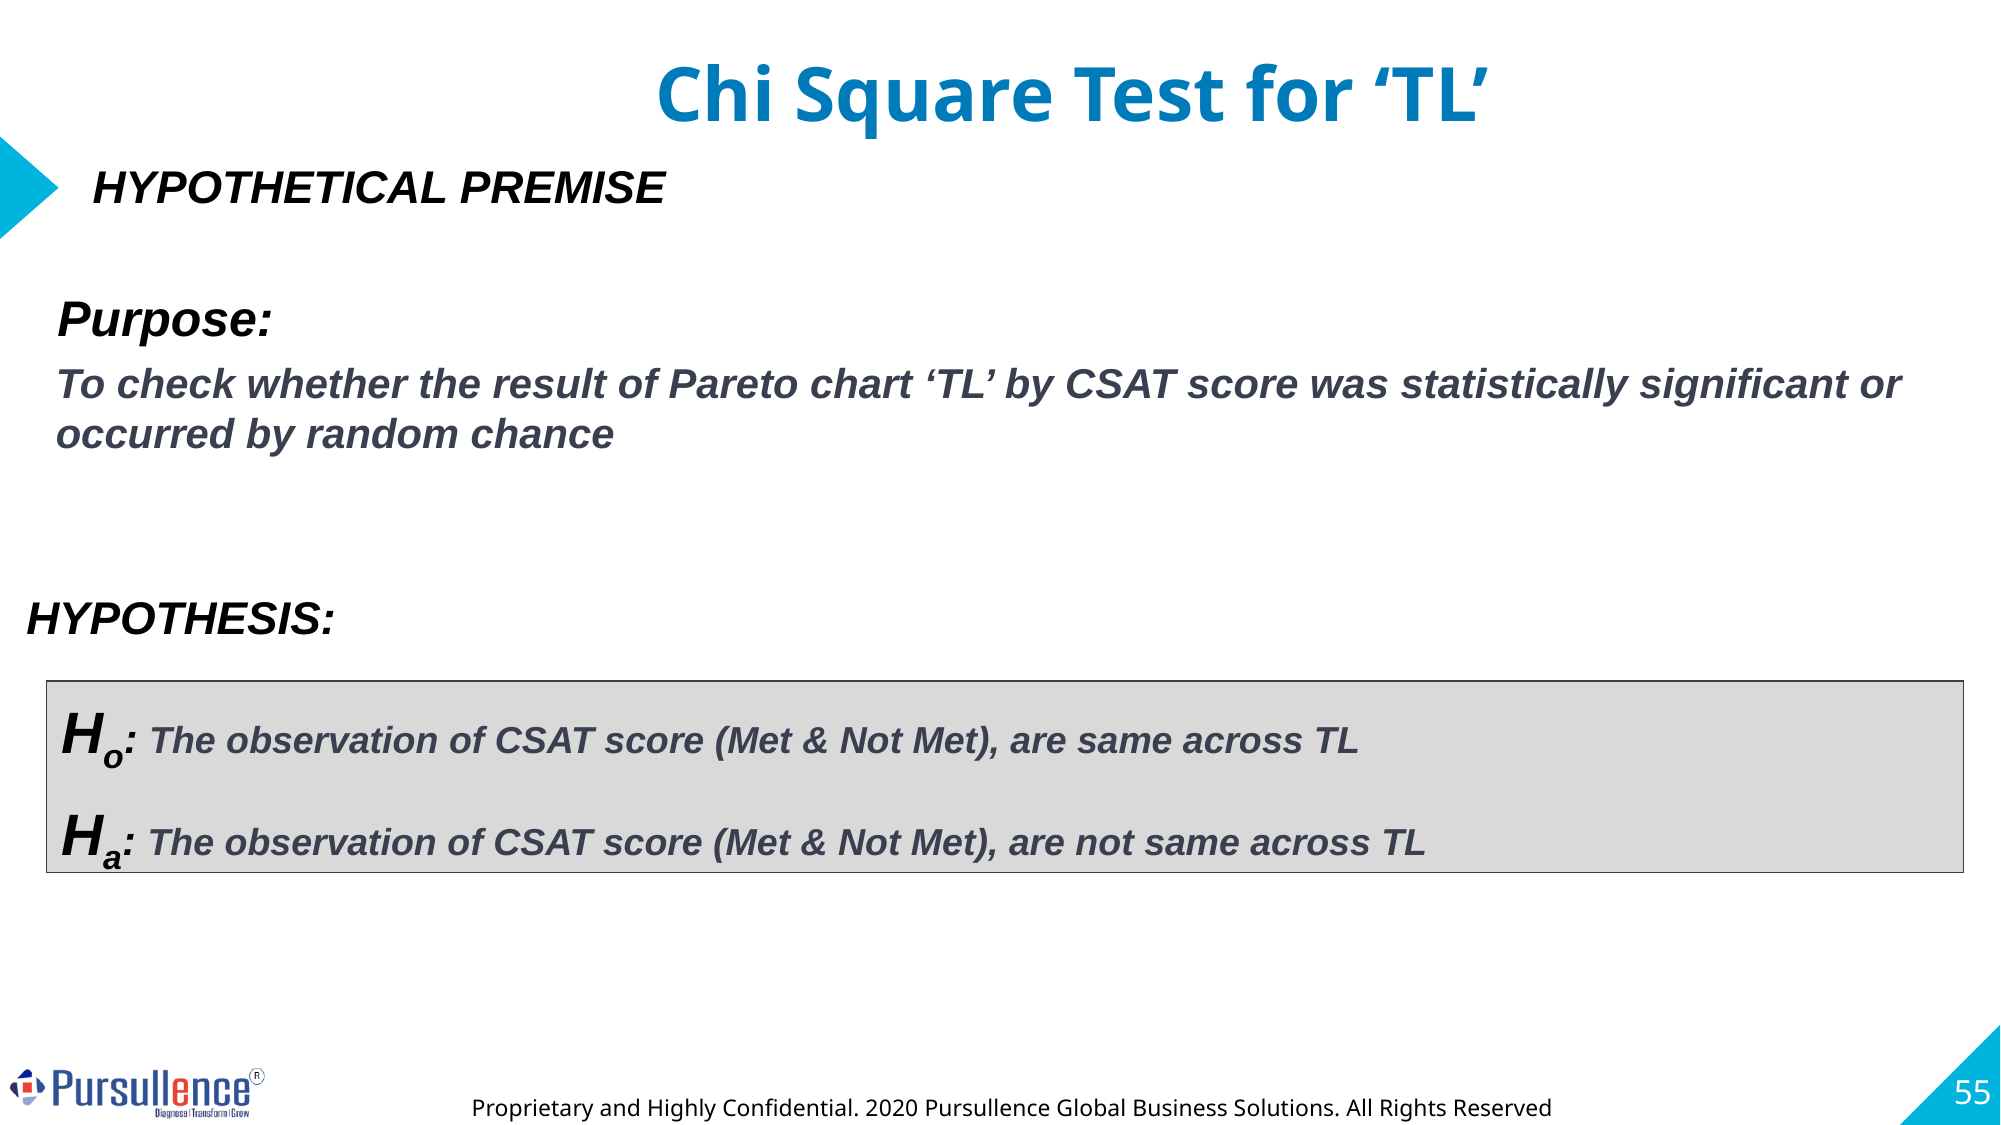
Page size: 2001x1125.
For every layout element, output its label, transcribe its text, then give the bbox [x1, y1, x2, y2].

text_box Chi Square Test for ‘TL’ [343, 28, 1801, 109]
picture [0, 1061, 265, 1122]
text_box HYPOTHETICAL PREMISE [78, 150, 878, 221]
slide_number 55 [1891, 1014, 1992, 1117]
text_box HYPOTHESIS: [11, 580, 41, 651]
text_box To check whether the result of Pareto chart ‘TL’ by CSAT score was statistically significant or occurred by random chance [41, 349, 1964, 715]
text_box Purpose: [42, 278, 289, 349]
text_box Proprietary and Highly Confidential. 2020 Pursullence Global Business Solutions. All Rights Reserved [456, 1085, 1734, 1125]
text_box Ho: The observation of CSAT score (Met & Not Met), are same across TL Ha: The observation of CSAT score (Met & Not Met), are not same across TL [46, 715, 1855, 884]
text_box [1855, 715, 1964, 873]
